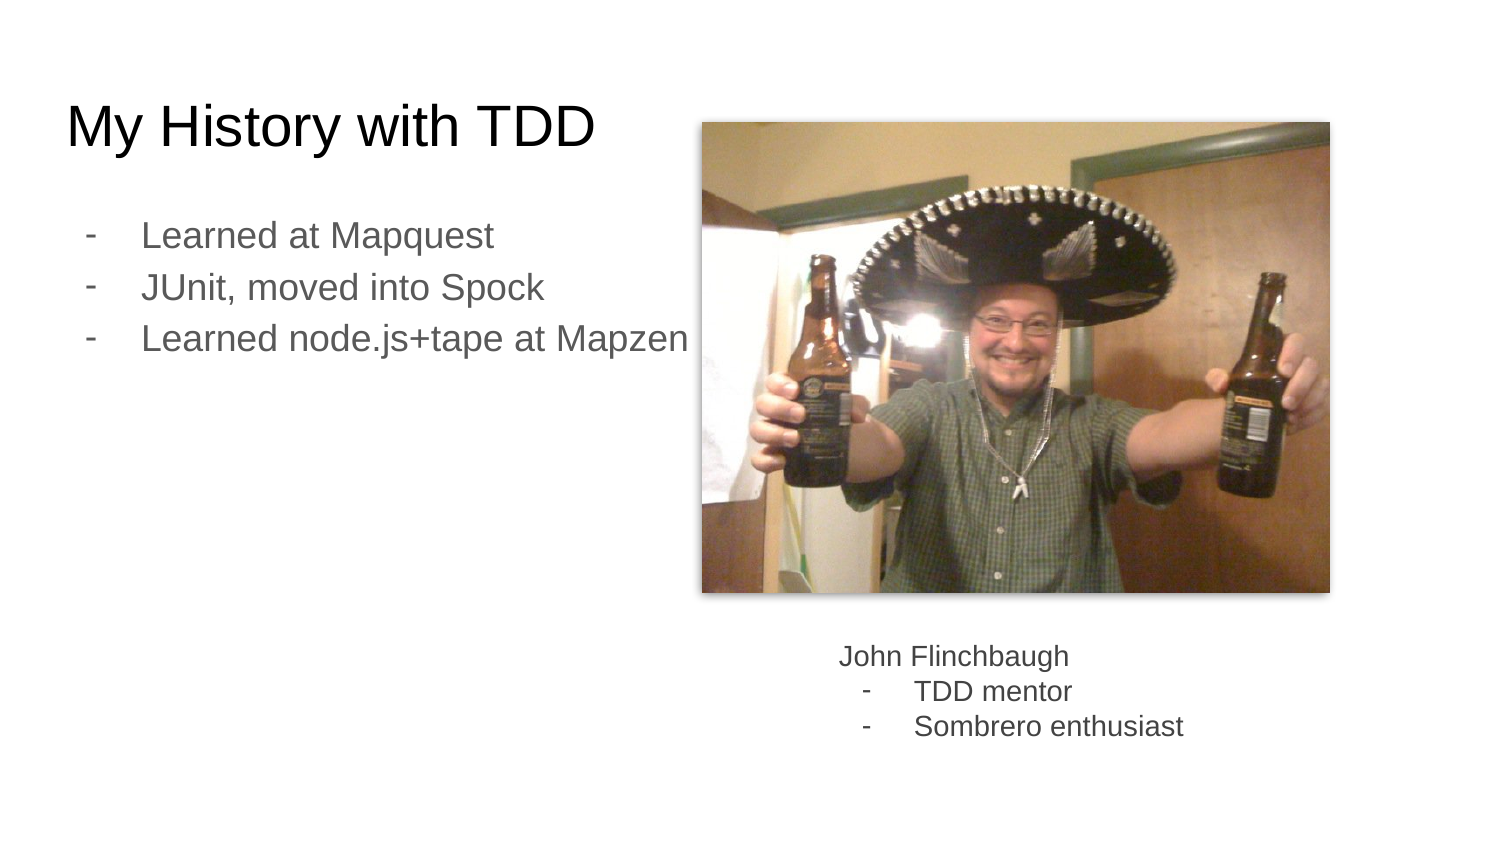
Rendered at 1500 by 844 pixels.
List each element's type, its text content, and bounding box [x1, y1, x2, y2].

list Learned at Mapquest JUnit, moved into Spock Learned node.js+tape at Mapzen [51, 189, 694, 448]
title My History with TDD [51, 72, 1449, 167]
text_box John Flinchbaugh TDD mentor Sombrero enthusiast [823, 622, 1208, 844]
picture [702, 122, 1330, 594]
